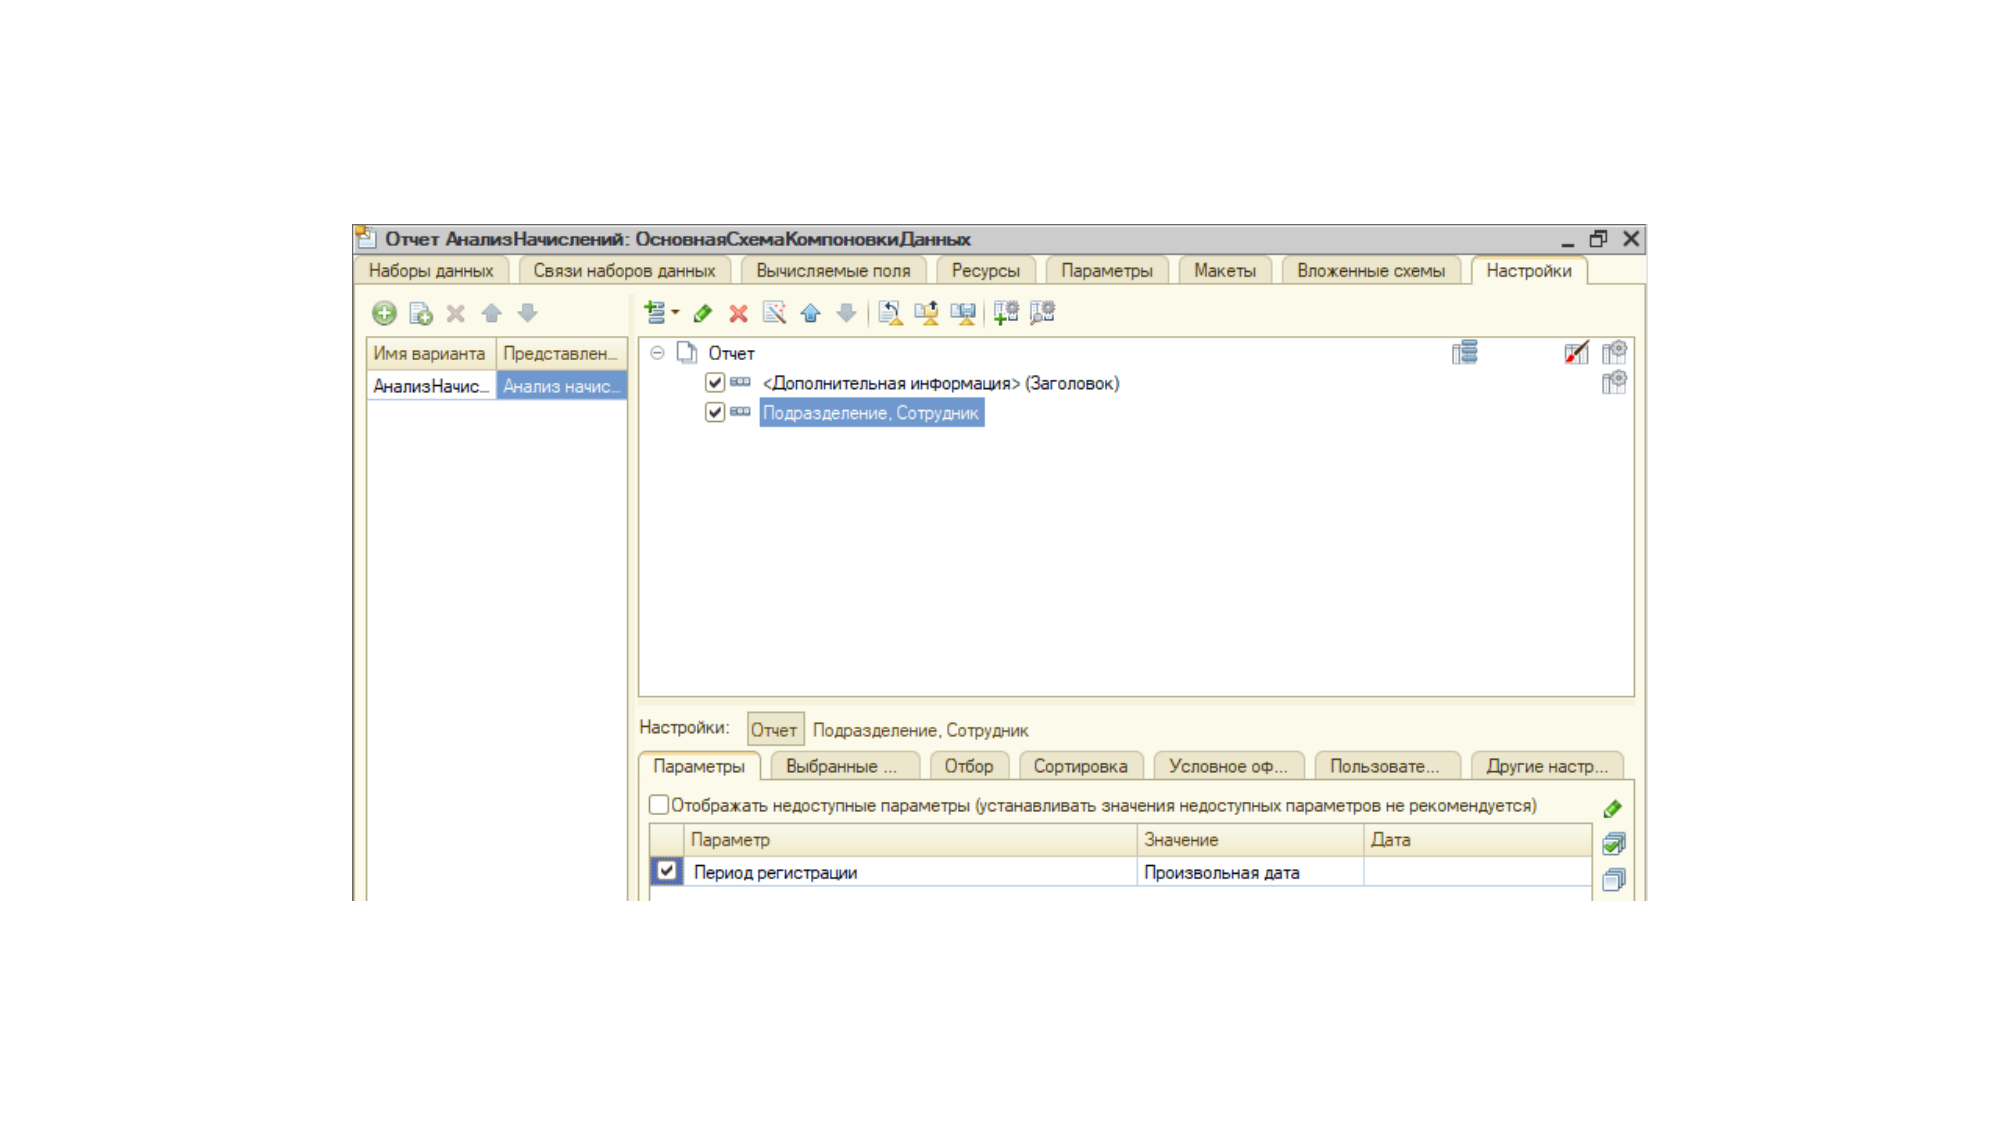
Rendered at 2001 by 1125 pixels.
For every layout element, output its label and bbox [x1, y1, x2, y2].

picture [352, 224, 1648, 901]
